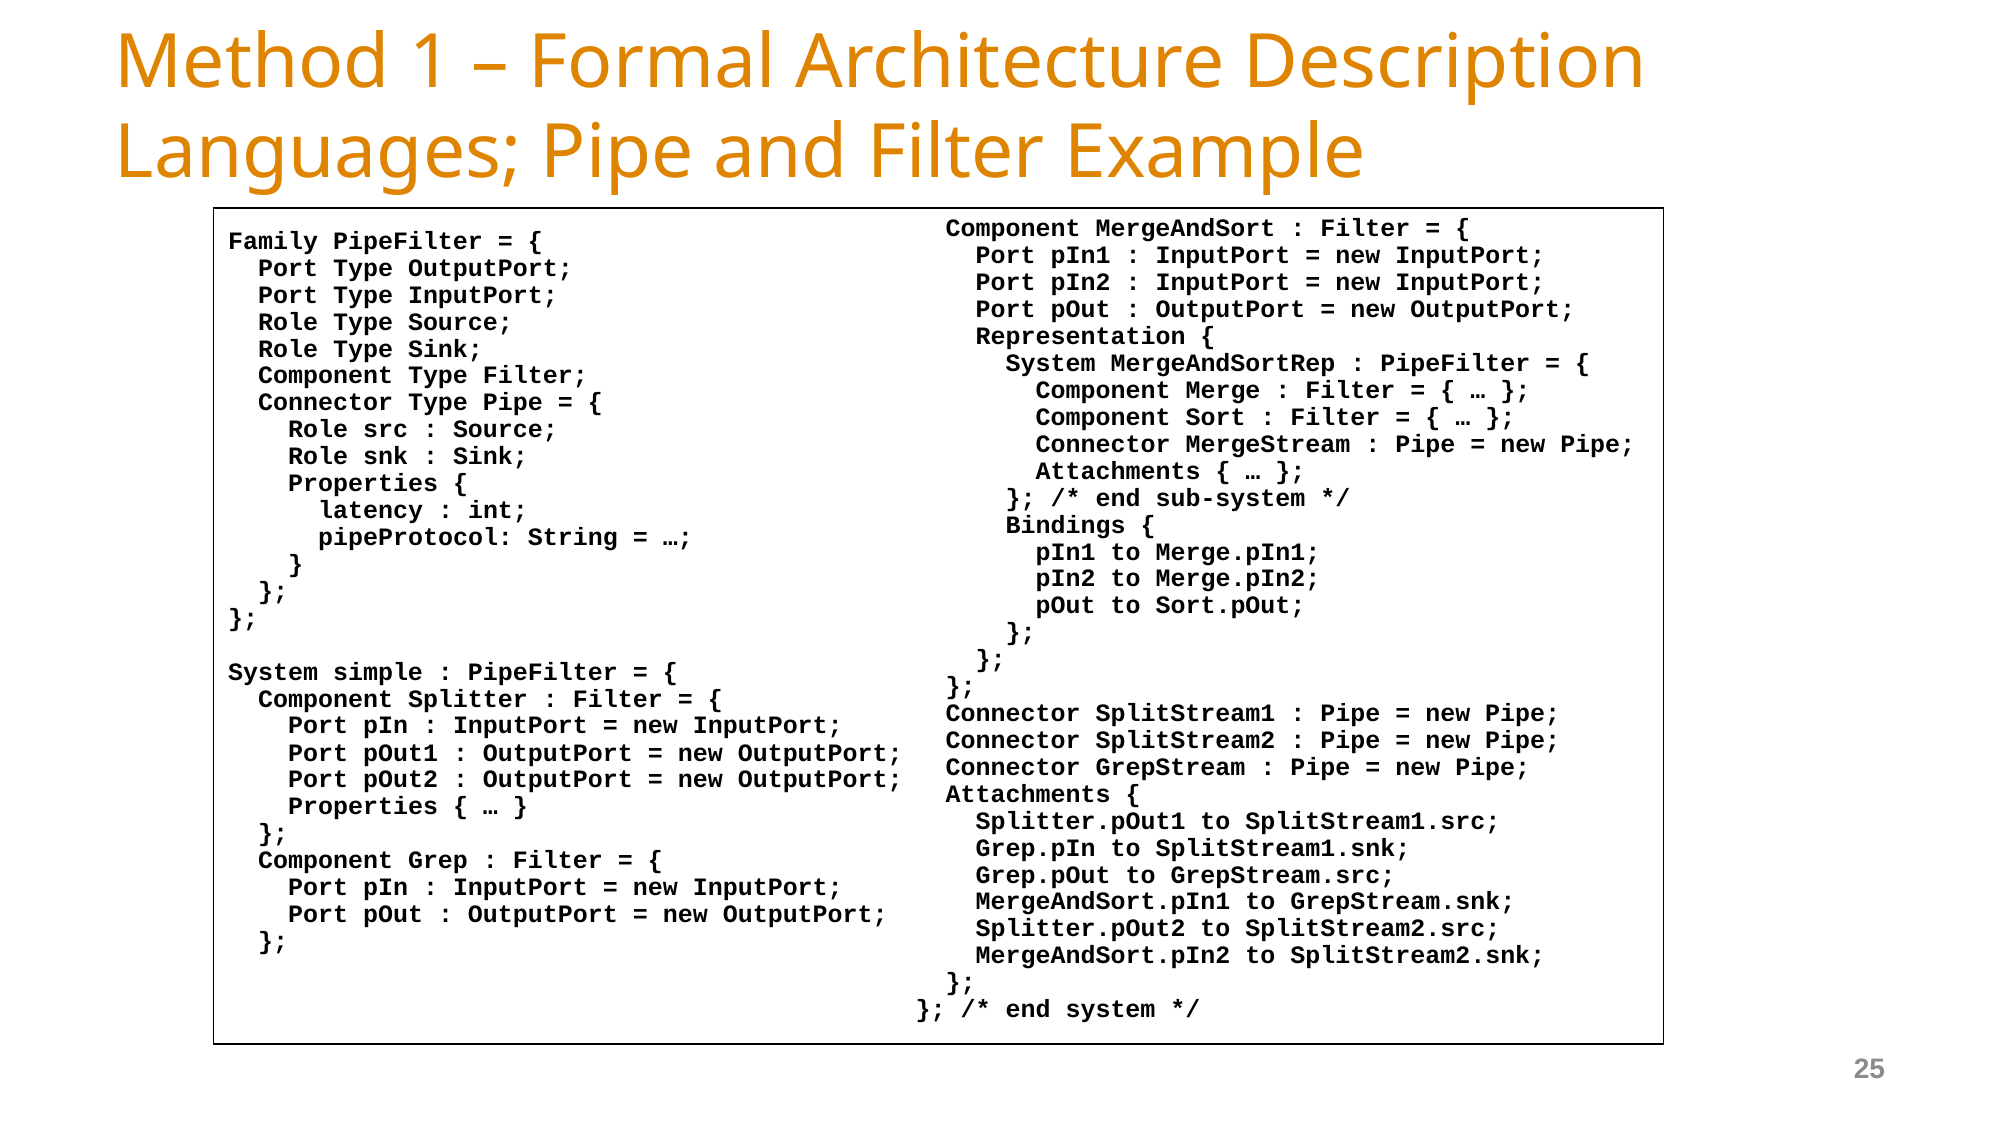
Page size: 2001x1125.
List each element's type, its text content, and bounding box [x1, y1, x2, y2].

text_box [213, 207, 900, 220]
title Method 1 – Formal Architecture Description Languages; Pipe and Filter Example [99, 45, 1900, 160]
text_box Family PipeFilter = { Port Type OutputPort; Port Type InputPort; Role Type Source; Role Type Sink; Component Type Filter; Connector Type Pipe = { Role src : Source; Role snk : Sink; Properties { latency : int; pipeProtocol: String = …; } }; }; System simple : PipeFilter = { Component Splitter : Filter = { Port pIn : InputPort = new InputPort; Port pOut1 : OutputPort = new OutputPort; Port pOut2 : OutputPort = new OutputPort; Properties { … } }; Component Grep : Filter = { Port pIn : InputPort = new InputPort; Port pOut : OutputPort = new OutputPort; }; [213, 220, 900, 990]
text_box [213, 990, 1664, 1044]
slide_number 25 [1433, 1039, 1900, 1100]
text_box Component MergeAndSort : Filter = { Port pIn1 : InputPort = new InputPort; Port pIn2 : InputPort = new InputPort; Port pOut : OutputPort = new OutputPort; Representation { System MergeAndSortRep : PipeFilter = { Component Merge : Filter = { … }; Component Sort : Filter = { … }; Connector MergeStream : Pipe = new Pipe; Attachments { … }; }; /* end sub-system */ Bindings { pIn1 to Merge.pIn1; pIn2 to Merge.pIn2; pOut to Sort.pOut; }; }; }; Connector SplitStream1 : Pipe = new Pipe; Connector SplitStream2 : Pipe = new Pipe; Connector GrepStream : Pipe = new Pipe; Attachments { Splitter.pOut1 to SplitStream1.src; Grep.pIn to SplitStream1.snk; Grep.pOut to GrepStream.src; MergeAndSort.pIn1 to GrepStream.snk; Splitter.pOut2 to SplitStream2.src; MergeAndSort.pIn2 to SplitStream2.snk; }; }; /* end system */ [900, 207, 1689, 1031]
